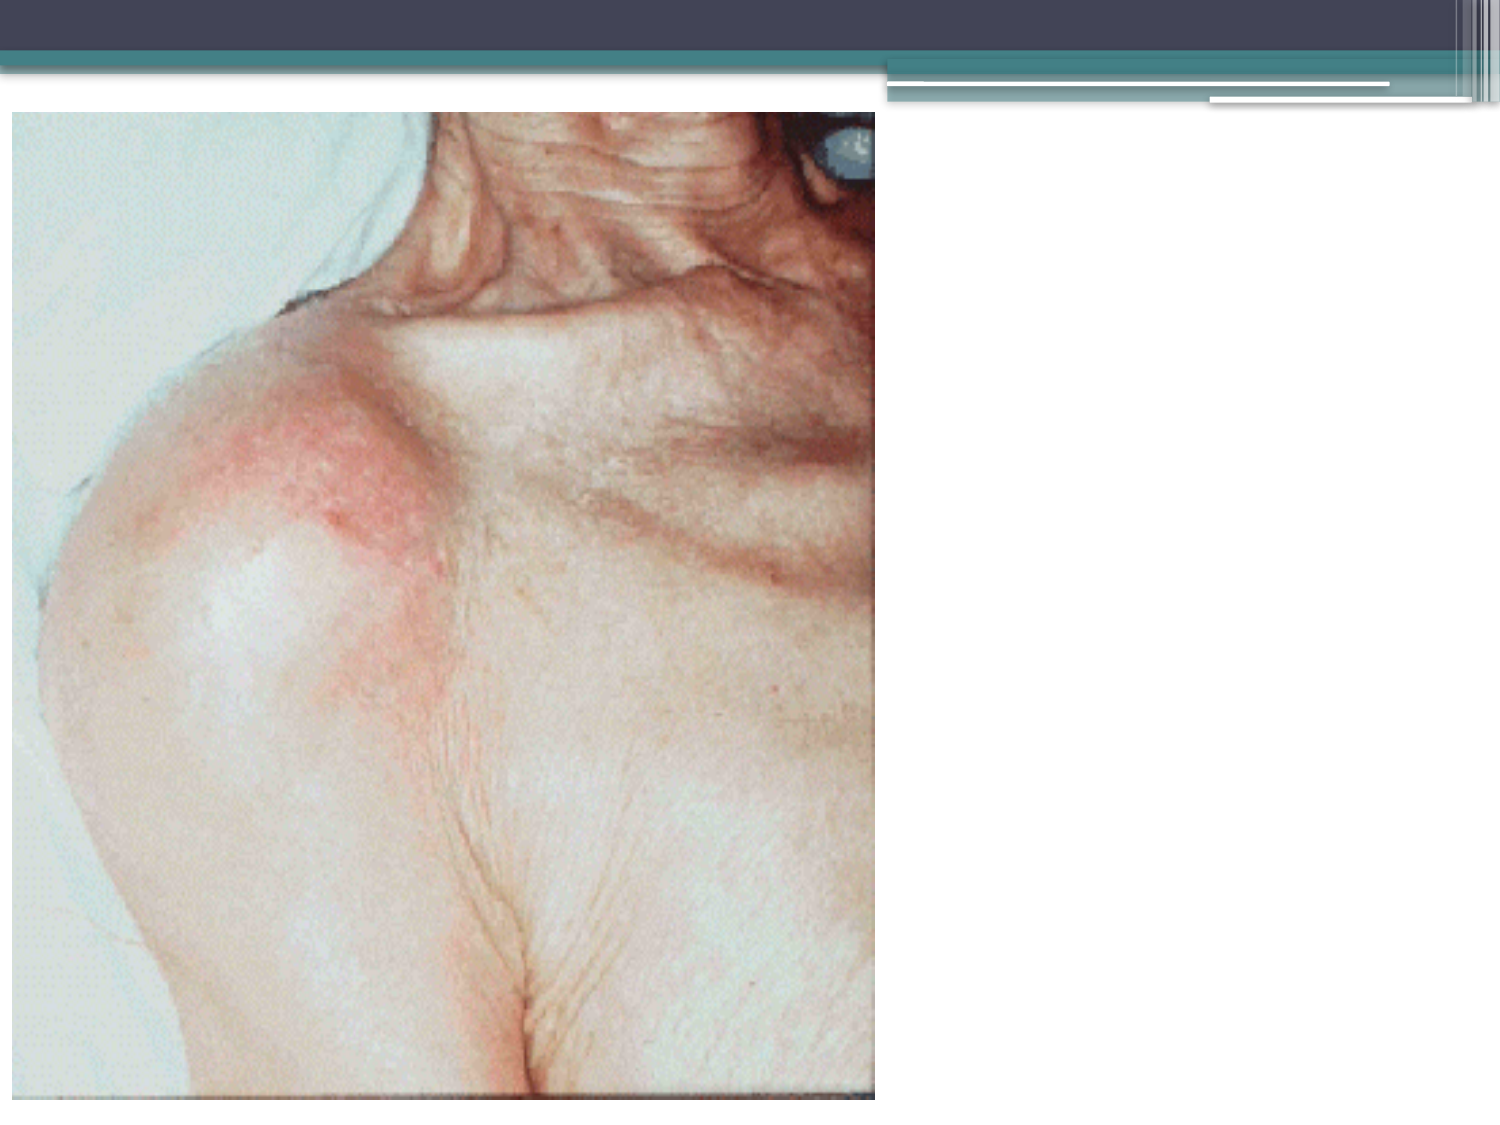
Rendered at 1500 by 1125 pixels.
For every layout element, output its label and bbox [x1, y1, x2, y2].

list [12, 112, 876, 1101]
